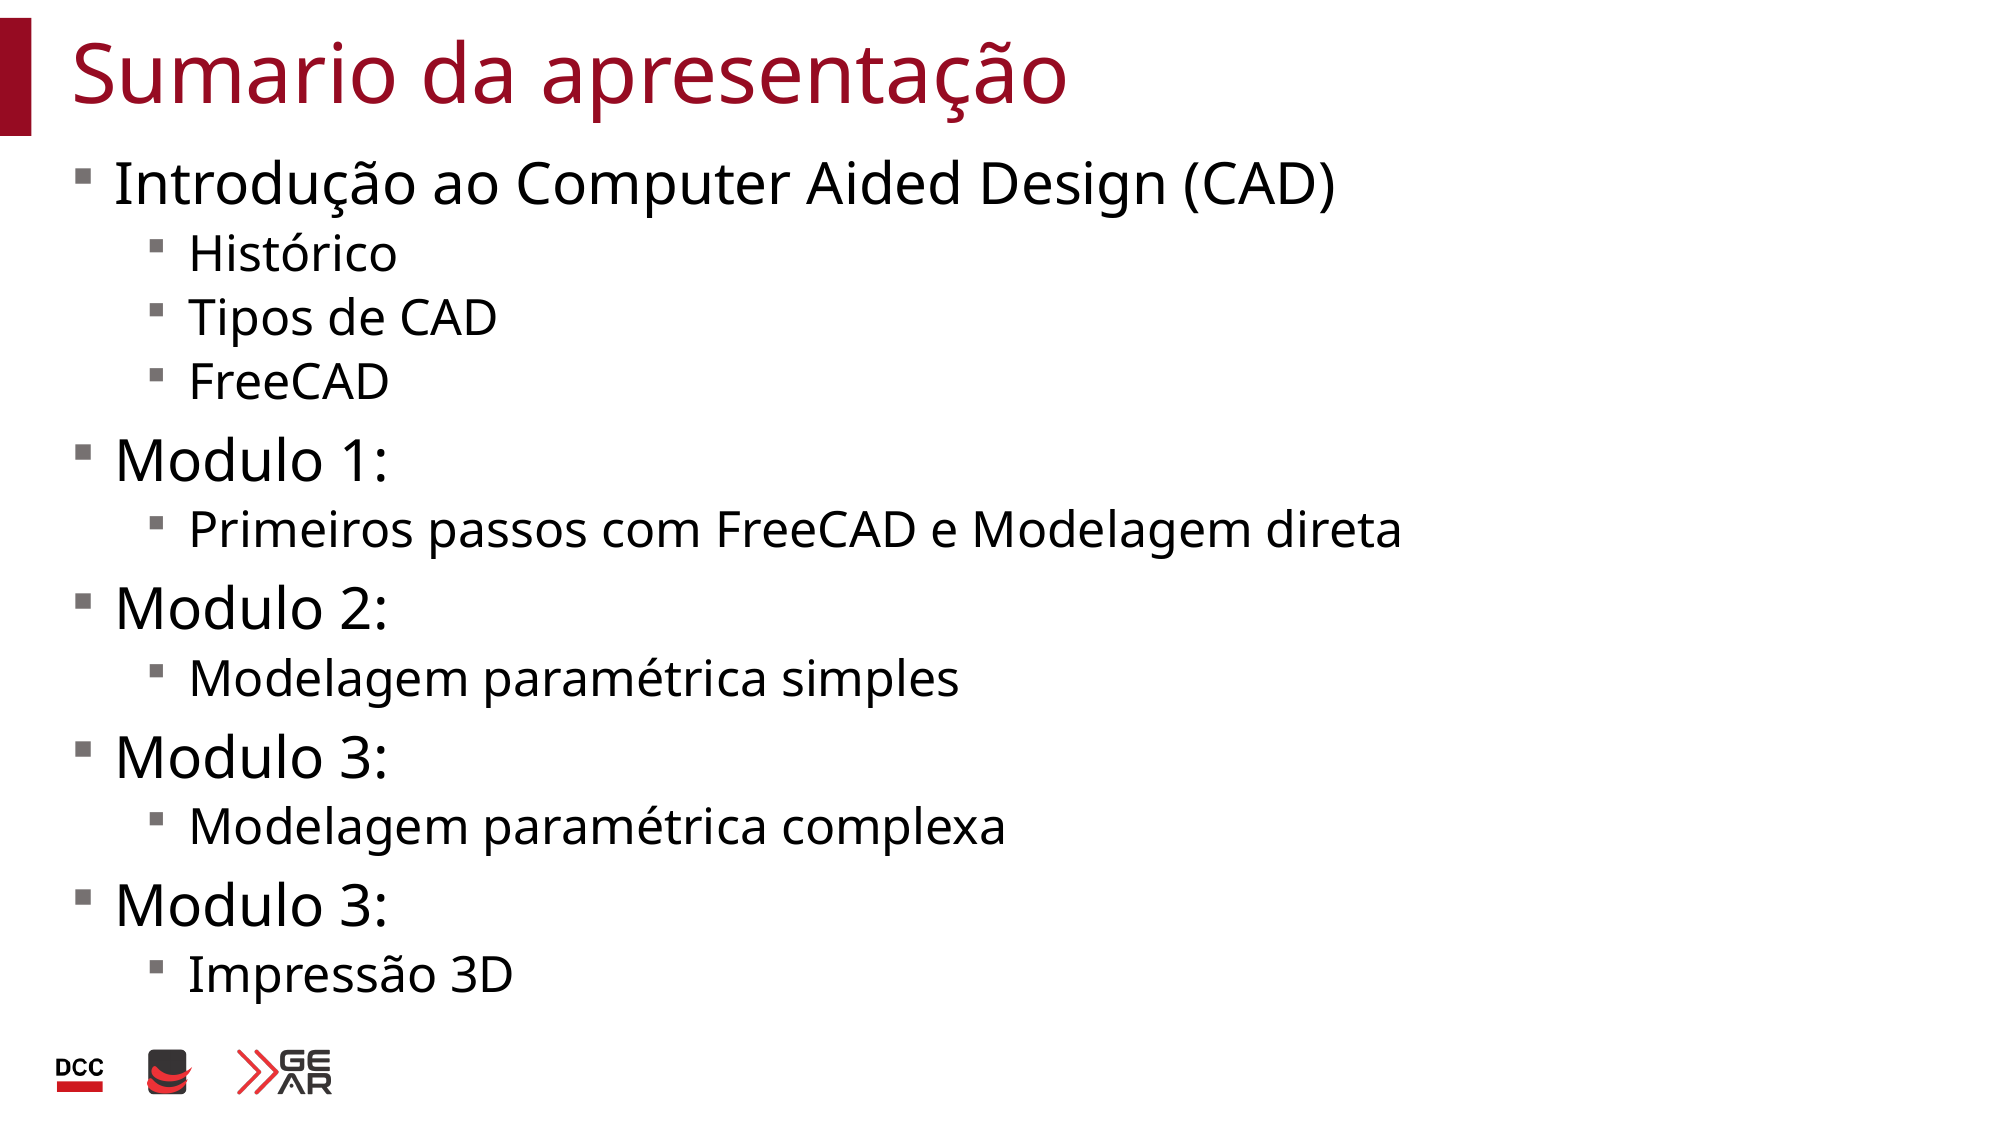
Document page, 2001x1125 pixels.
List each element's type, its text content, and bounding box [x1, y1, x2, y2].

list Introdução ao Computer Aided Design (CAD) Histórico Tipos de CAD FreeCAD Modulo 1: Primeiros passos com FreeCAD e Modelagem direta Modulo 2: Modelagem paramétrica simples Modulo 3: Modelagem paramétrica complexa Modulo 3: Impressão 3D [56, 144, 1944, 1014]
picture [147, 1049, 193, 1095]
title Sumario da apresentação [56, 23, 1947, 130]
picture [56, 1052, 107, 1092]
picture [234, 1049, 334, 1095]
